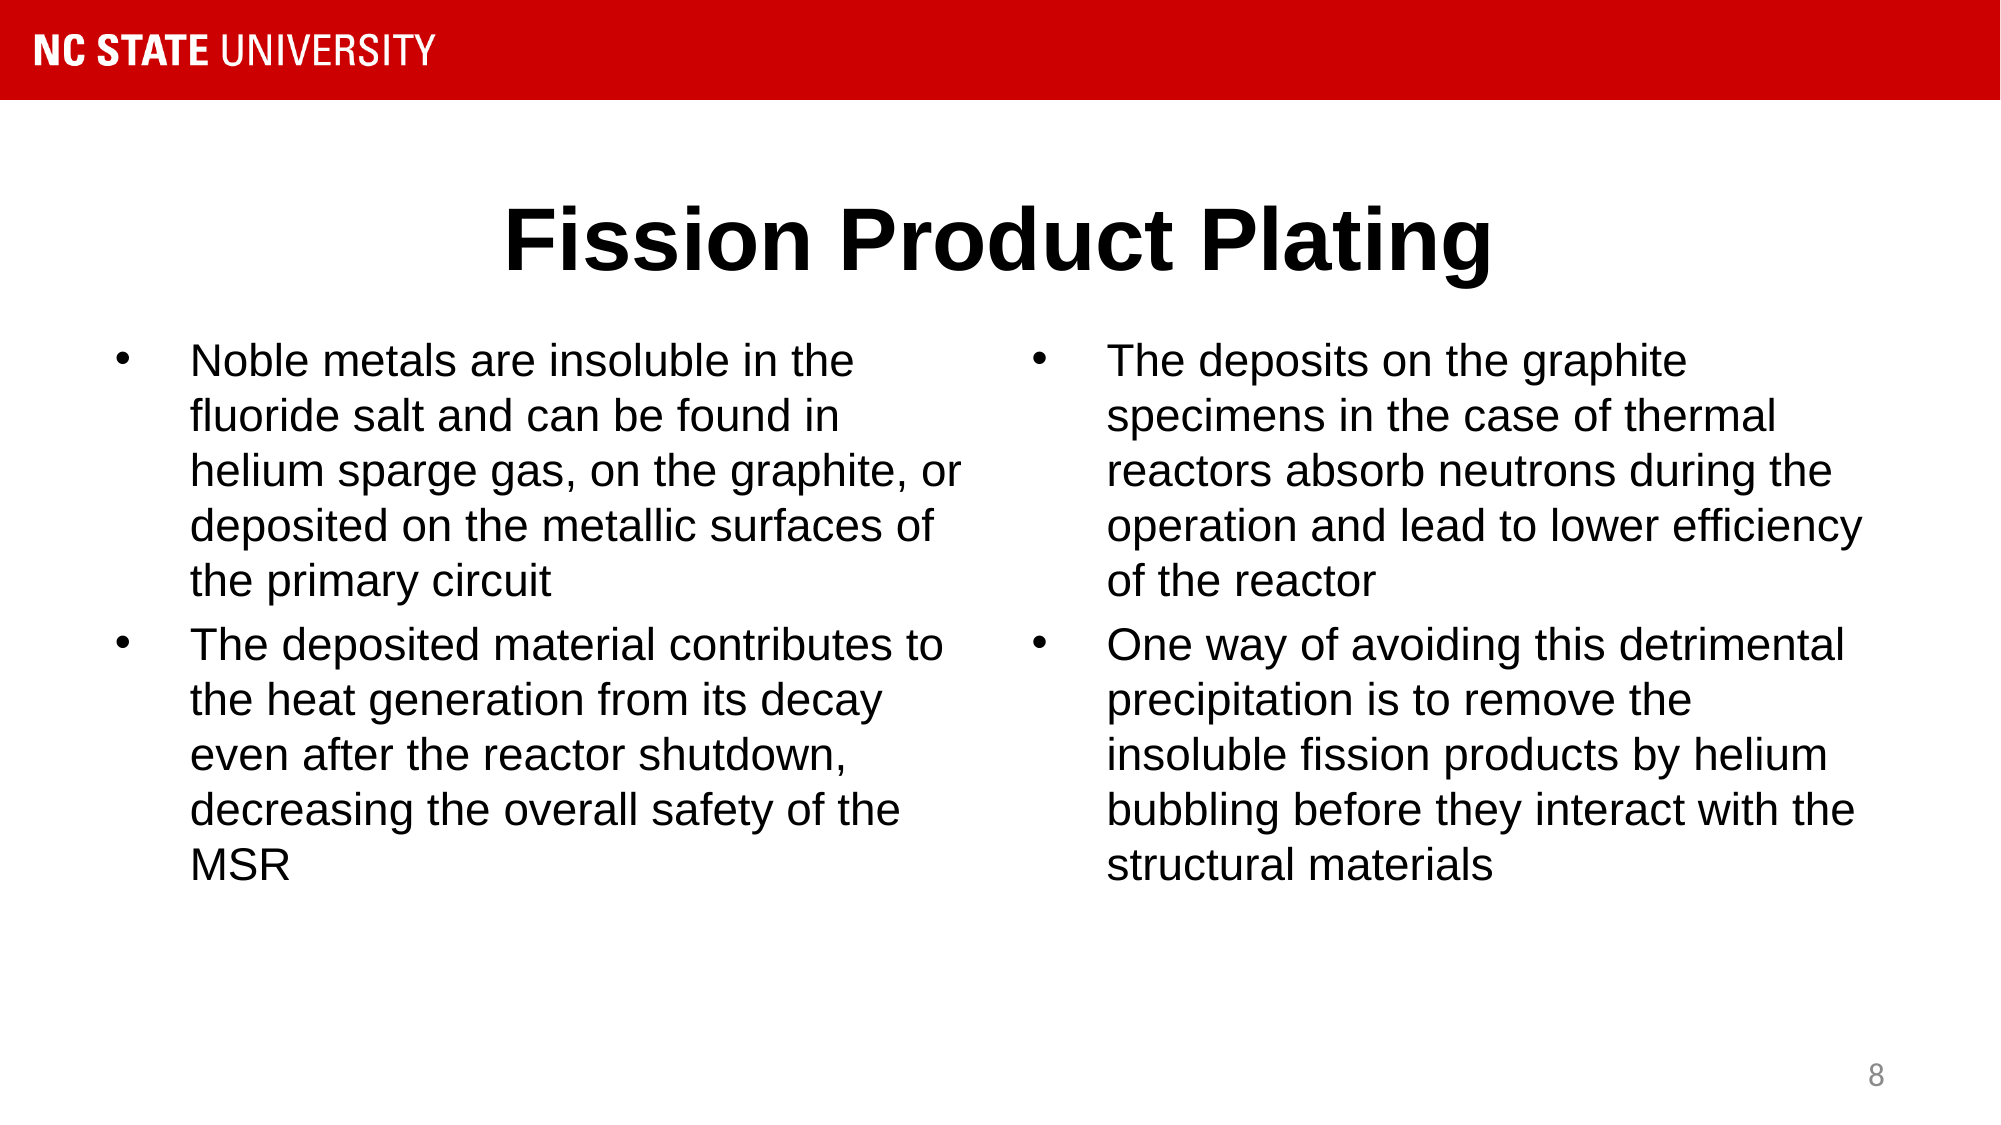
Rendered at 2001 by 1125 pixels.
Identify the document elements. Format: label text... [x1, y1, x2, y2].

picture [0, 0, 2001, 100]
title Fission Product Plating [99, 147, 1900, 323]
slide_number 8 [1433, 1042, 1900, 1103]
list The deposits on the graphite specimens in the case of thermal reactors absorb neutrons during the operation and lead to lower efficiency of the reactor One way of avoiding this detrimental precipitation is to remove the insoluble fission products by helium bubbling before they interact with the structural materials [1016, 322, 1900, 1005]
list Noble metals are insoluble in the fluoride salt and can be found in helium sparge gas, on the graphite, or deposited on the metallic surfaces of the primary circuit The deposited material contributes to the heat generation from its decay even after the reactor shutdown, decreasing the overall safety of the MSR [99, 322, 984, 1005]
